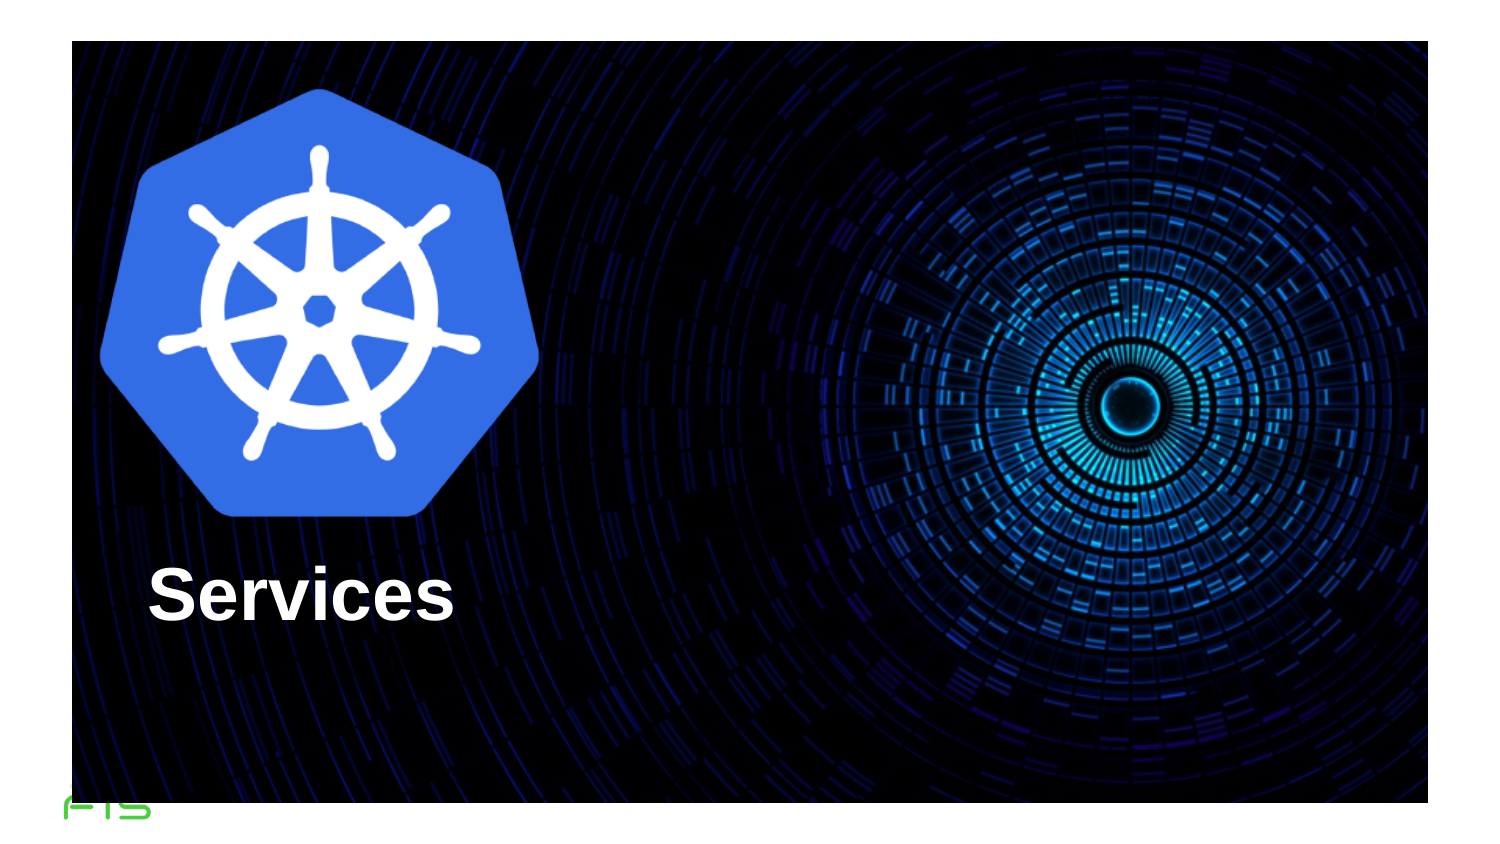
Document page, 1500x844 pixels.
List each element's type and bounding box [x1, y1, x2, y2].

picture [58, 41, 1428, 823]
